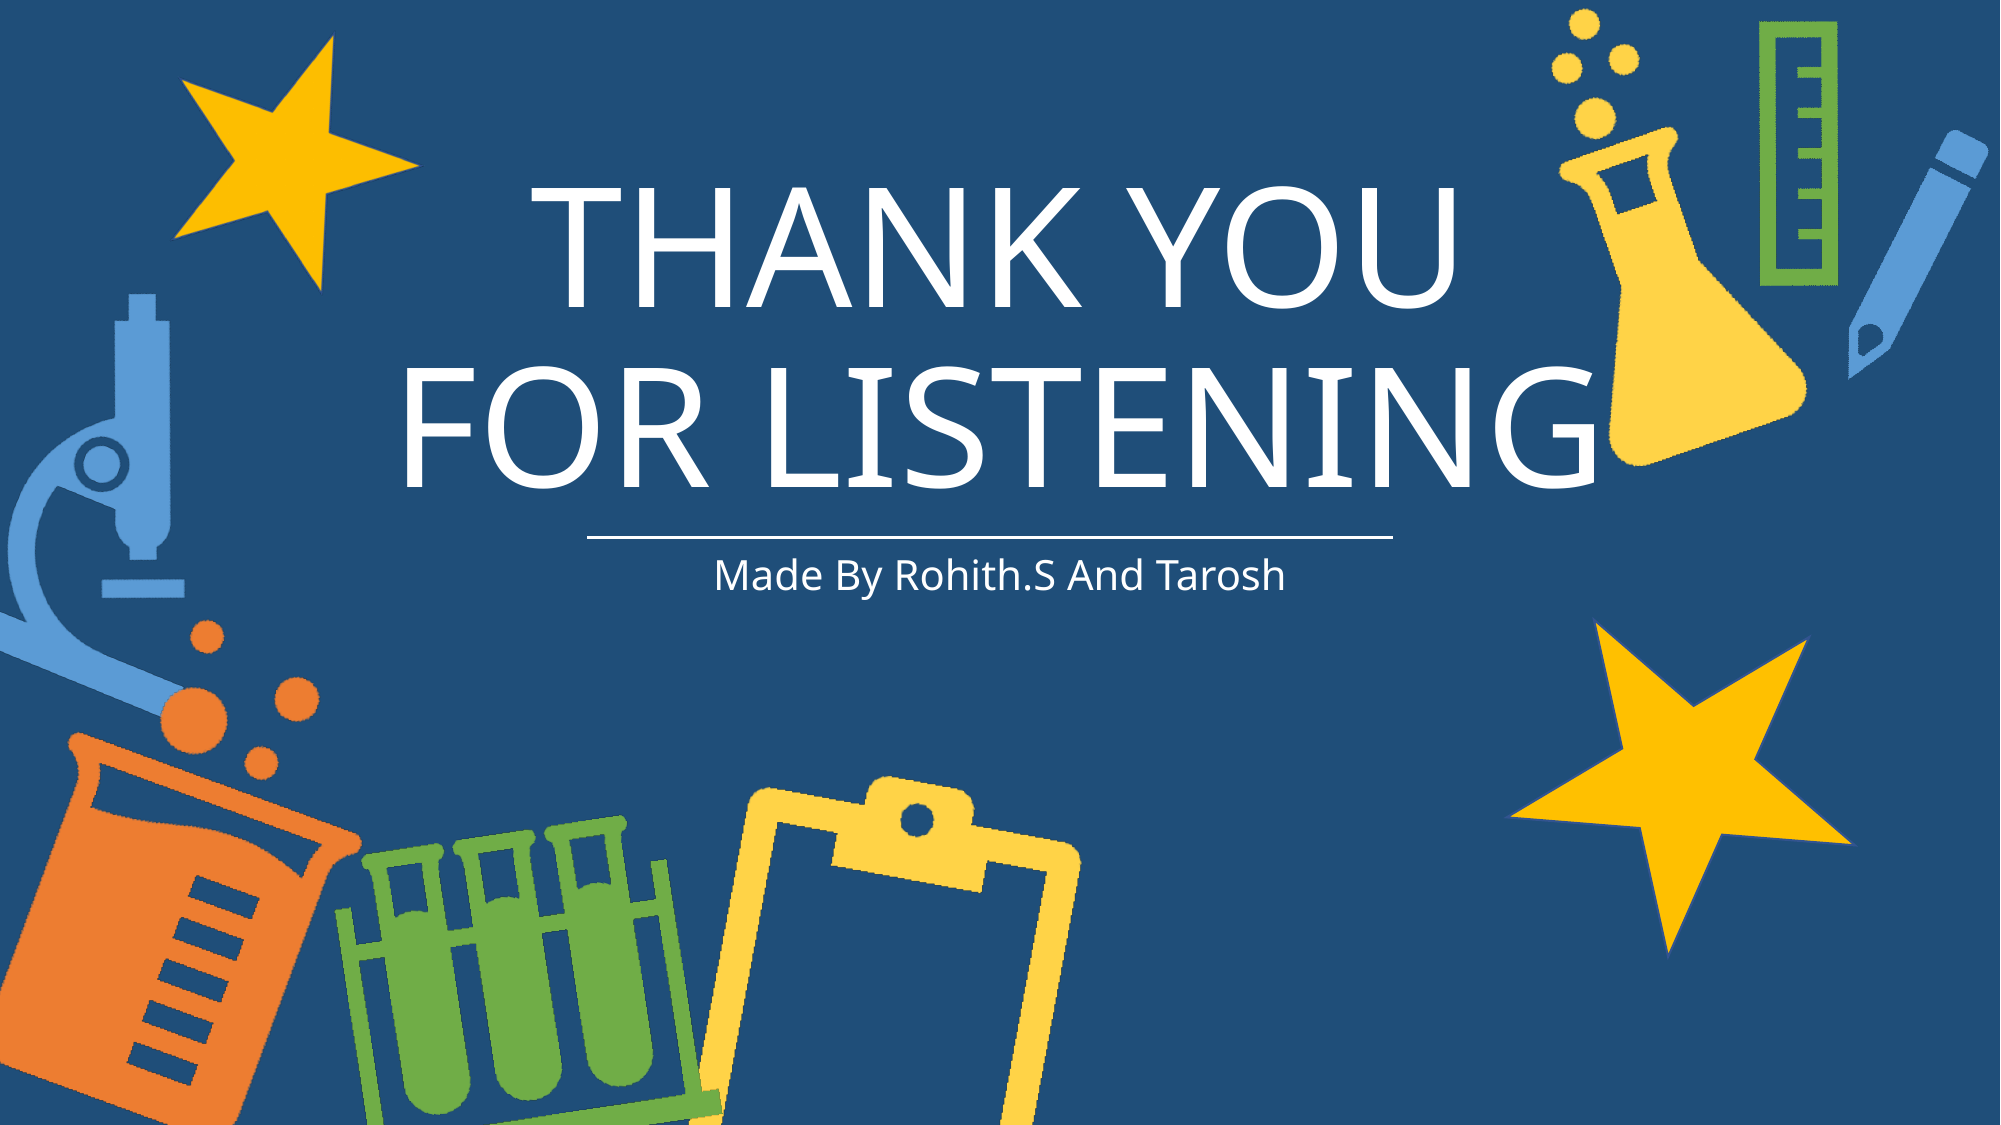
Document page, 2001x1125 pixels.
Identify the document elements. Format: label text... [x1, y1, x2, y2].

title THANK YOU FOR LISTENING [345, 139, 1487, 532]
picture [0, 6, 1190, 1125]
text_box [1503, 616, 1859, 961]
title THANK YOU FOR LISTENING [1521, 474, 1750, 532]
subtitle Made By Rohith.S And Tarosh [345, 546, 1750, 819]
picture [1329, 0, 2000, 541]
